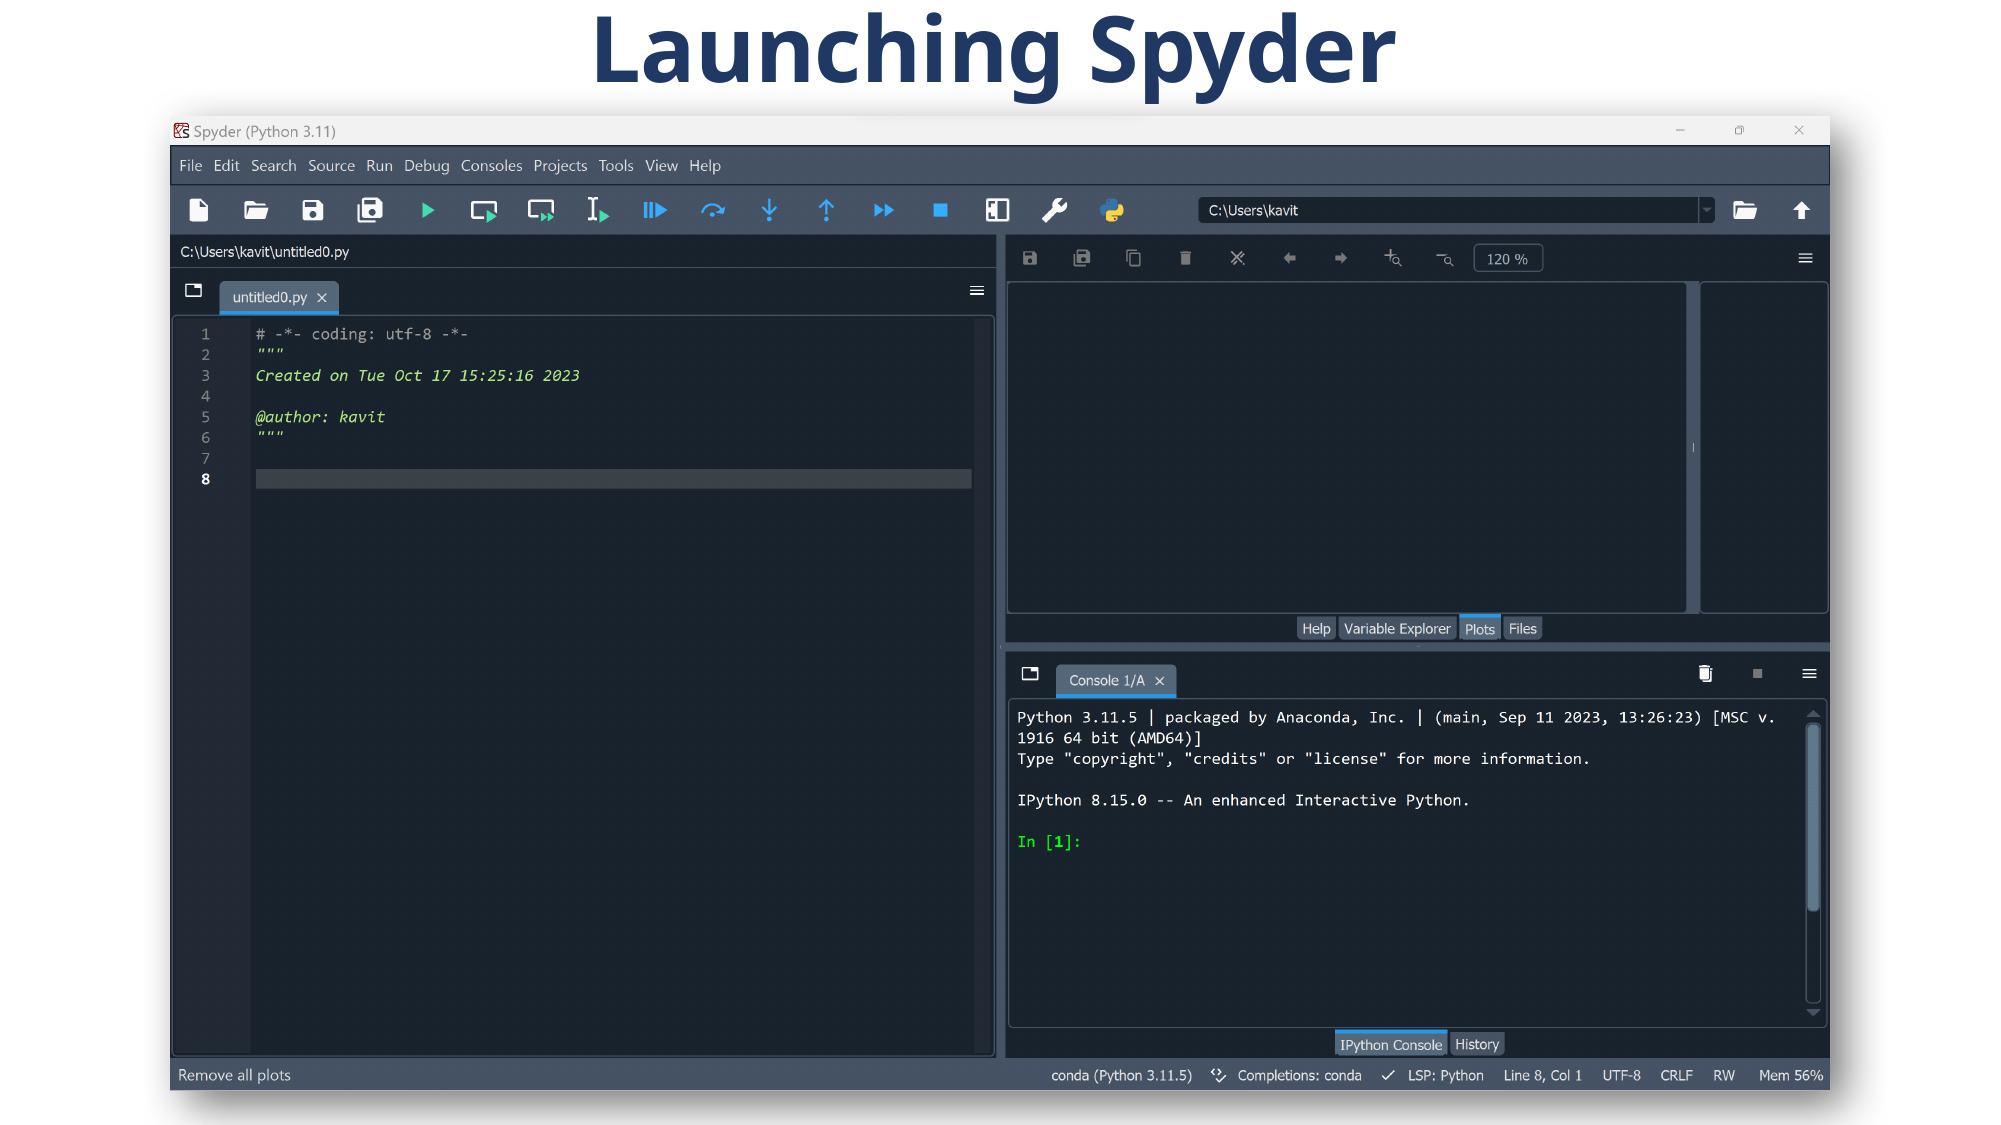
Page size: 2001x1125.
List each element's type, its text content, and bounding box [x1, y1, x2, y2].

text_box Launching Spyder [587, 1, 1412, 97]
picture [170, 116, 1830, 1091]
